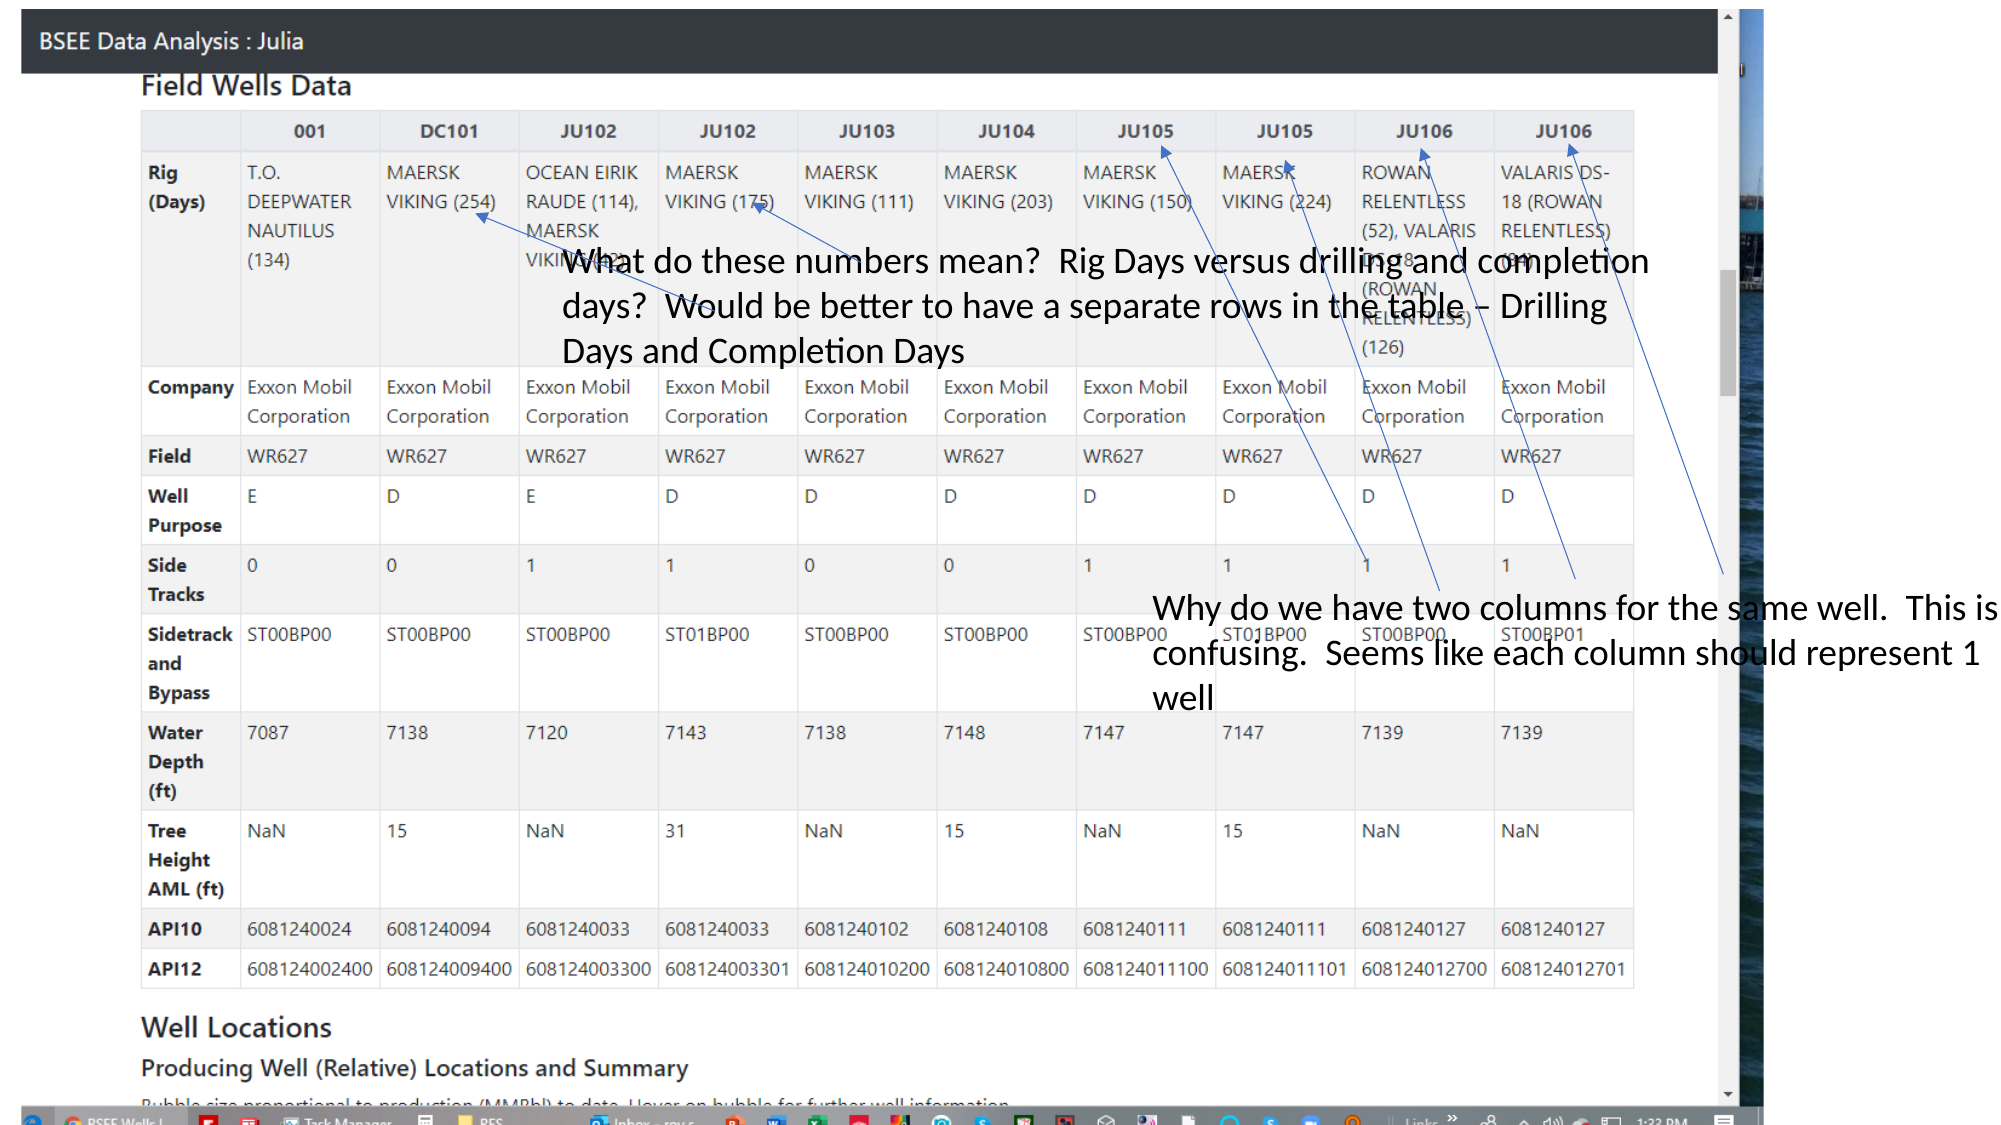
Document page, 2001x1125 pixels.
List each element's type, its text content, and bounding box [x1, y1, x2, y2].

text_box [1568, 143, 1724, 575]
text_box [1285, 159, 1440, 591]
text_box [751, 202, 861, 263]
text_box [1160, 145, 1368, 563]
text_box Why do we have two columns for the same well. This is confusing. Seems like each column should represent 1 well [1764, 575, 2000, 725]
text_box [475, 213, 715, 312]
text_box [1420, 147, 1576, 579]
picture [21, 9, 1764, 1125]
